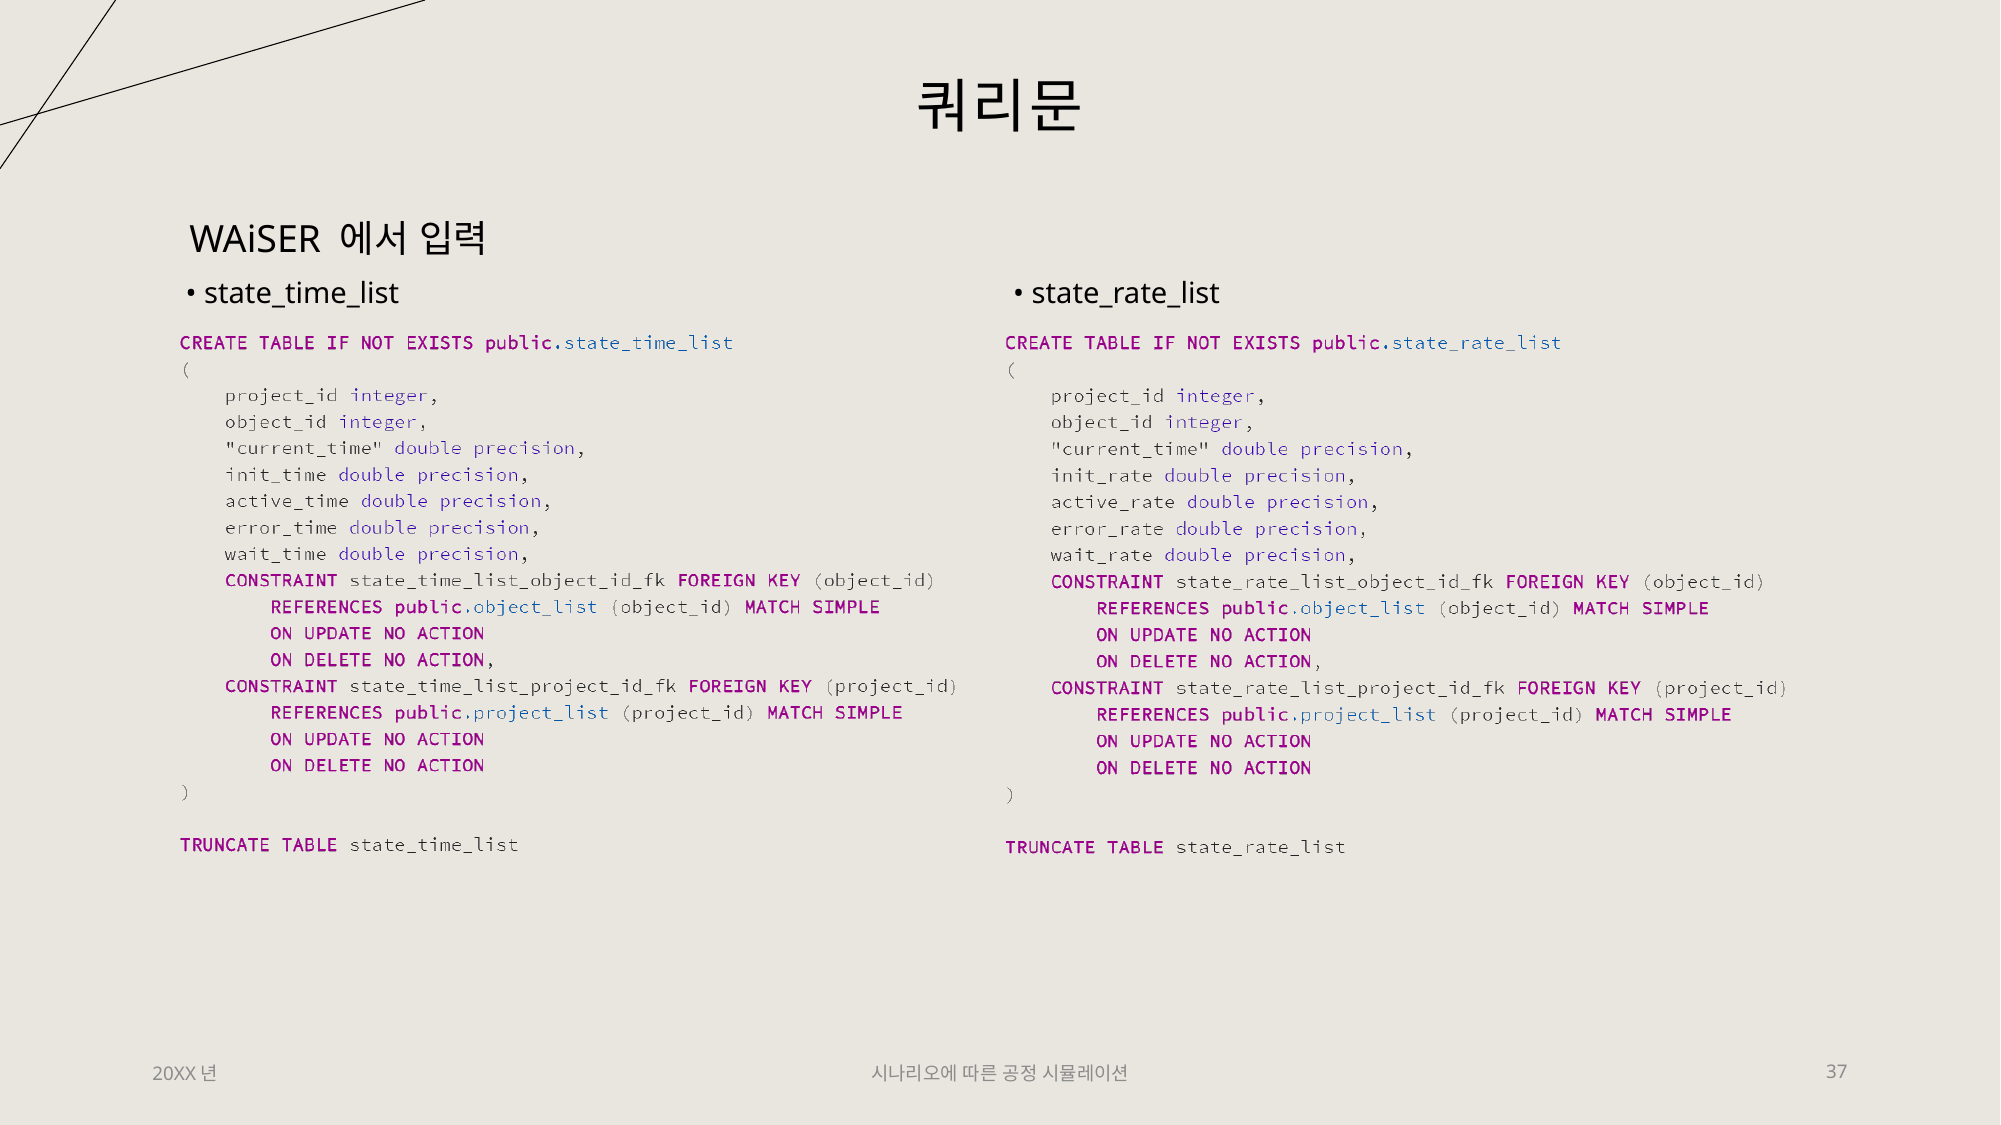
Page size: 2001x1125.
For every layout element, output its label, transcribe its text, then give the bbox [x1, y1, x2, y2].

text_box • state_time_list [170, 267, 415, 317]
picture [999, 327, 1791, 859]
text_box 쿼리문 [137, 0, 1863, 218]
picture [173, 327, 961, 859]
text_box WAiSER 에서 입력 [174, 208, 504, 268]
slide_number 37 [1412, 1042, 1863, 1103]
slide_number 20XX년 [137, 1042, 588, 1103]
text_box • state_rate_list [998, 267, 1235, 317]
footer 시나리오에 따른 공정 시뮬레이션 [662, 1042, 1338, 1103]
